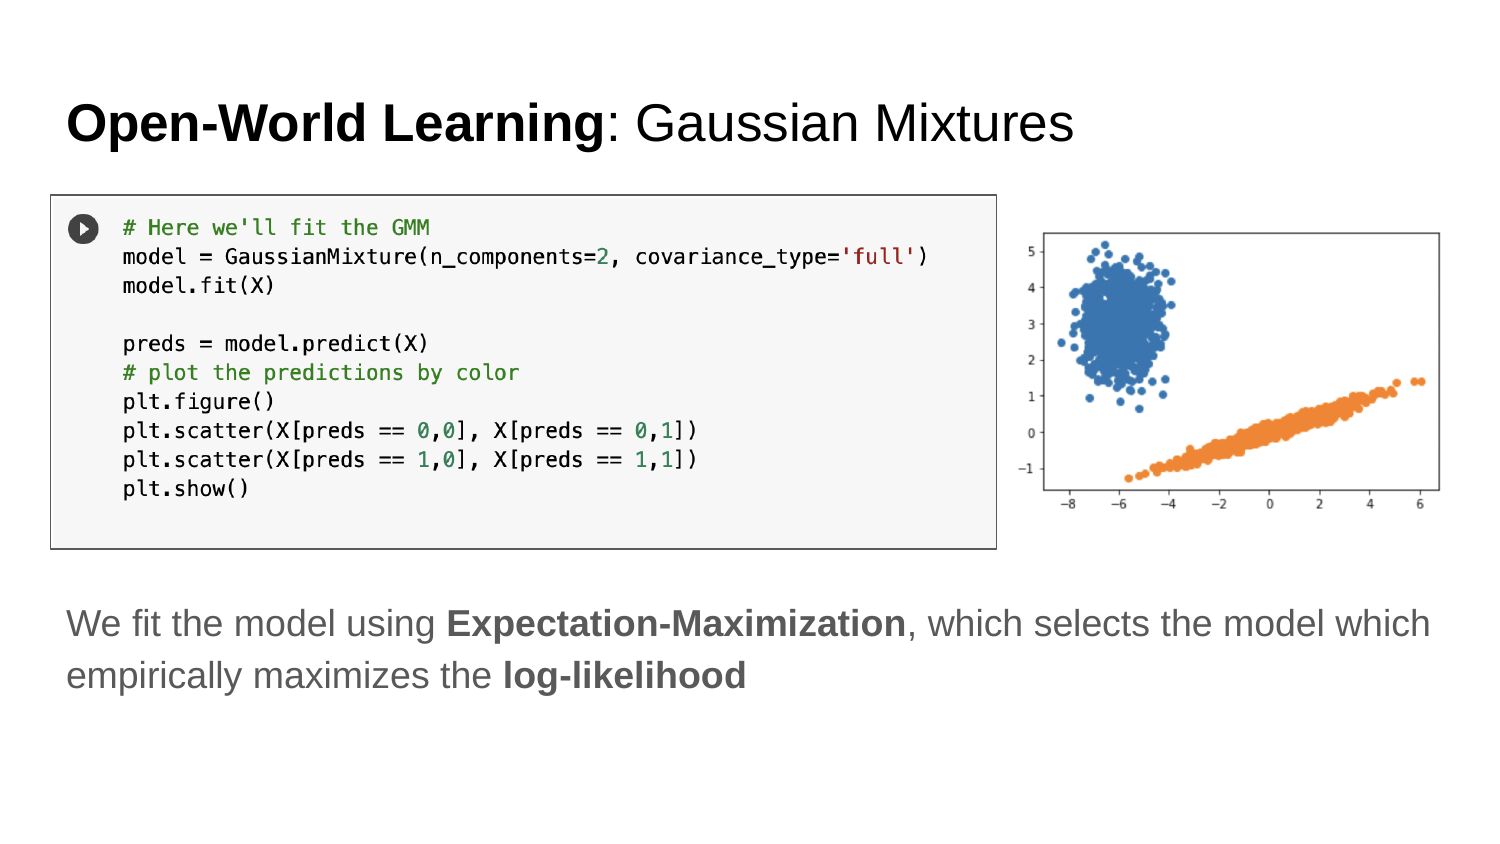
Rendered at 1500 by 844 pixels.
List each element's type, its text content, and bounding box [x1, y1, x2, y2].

title Open-World Learning: Gaussian Mixtures [51, 72, 1449, 167]
list We fit the model using Expectation-Maximization, which selects the model which empirically maximizes the log-likelihood [51, 577, 1449, 714]
picture [1011, 223, 1450, 521]
picture [50, 195, 997, 549]
